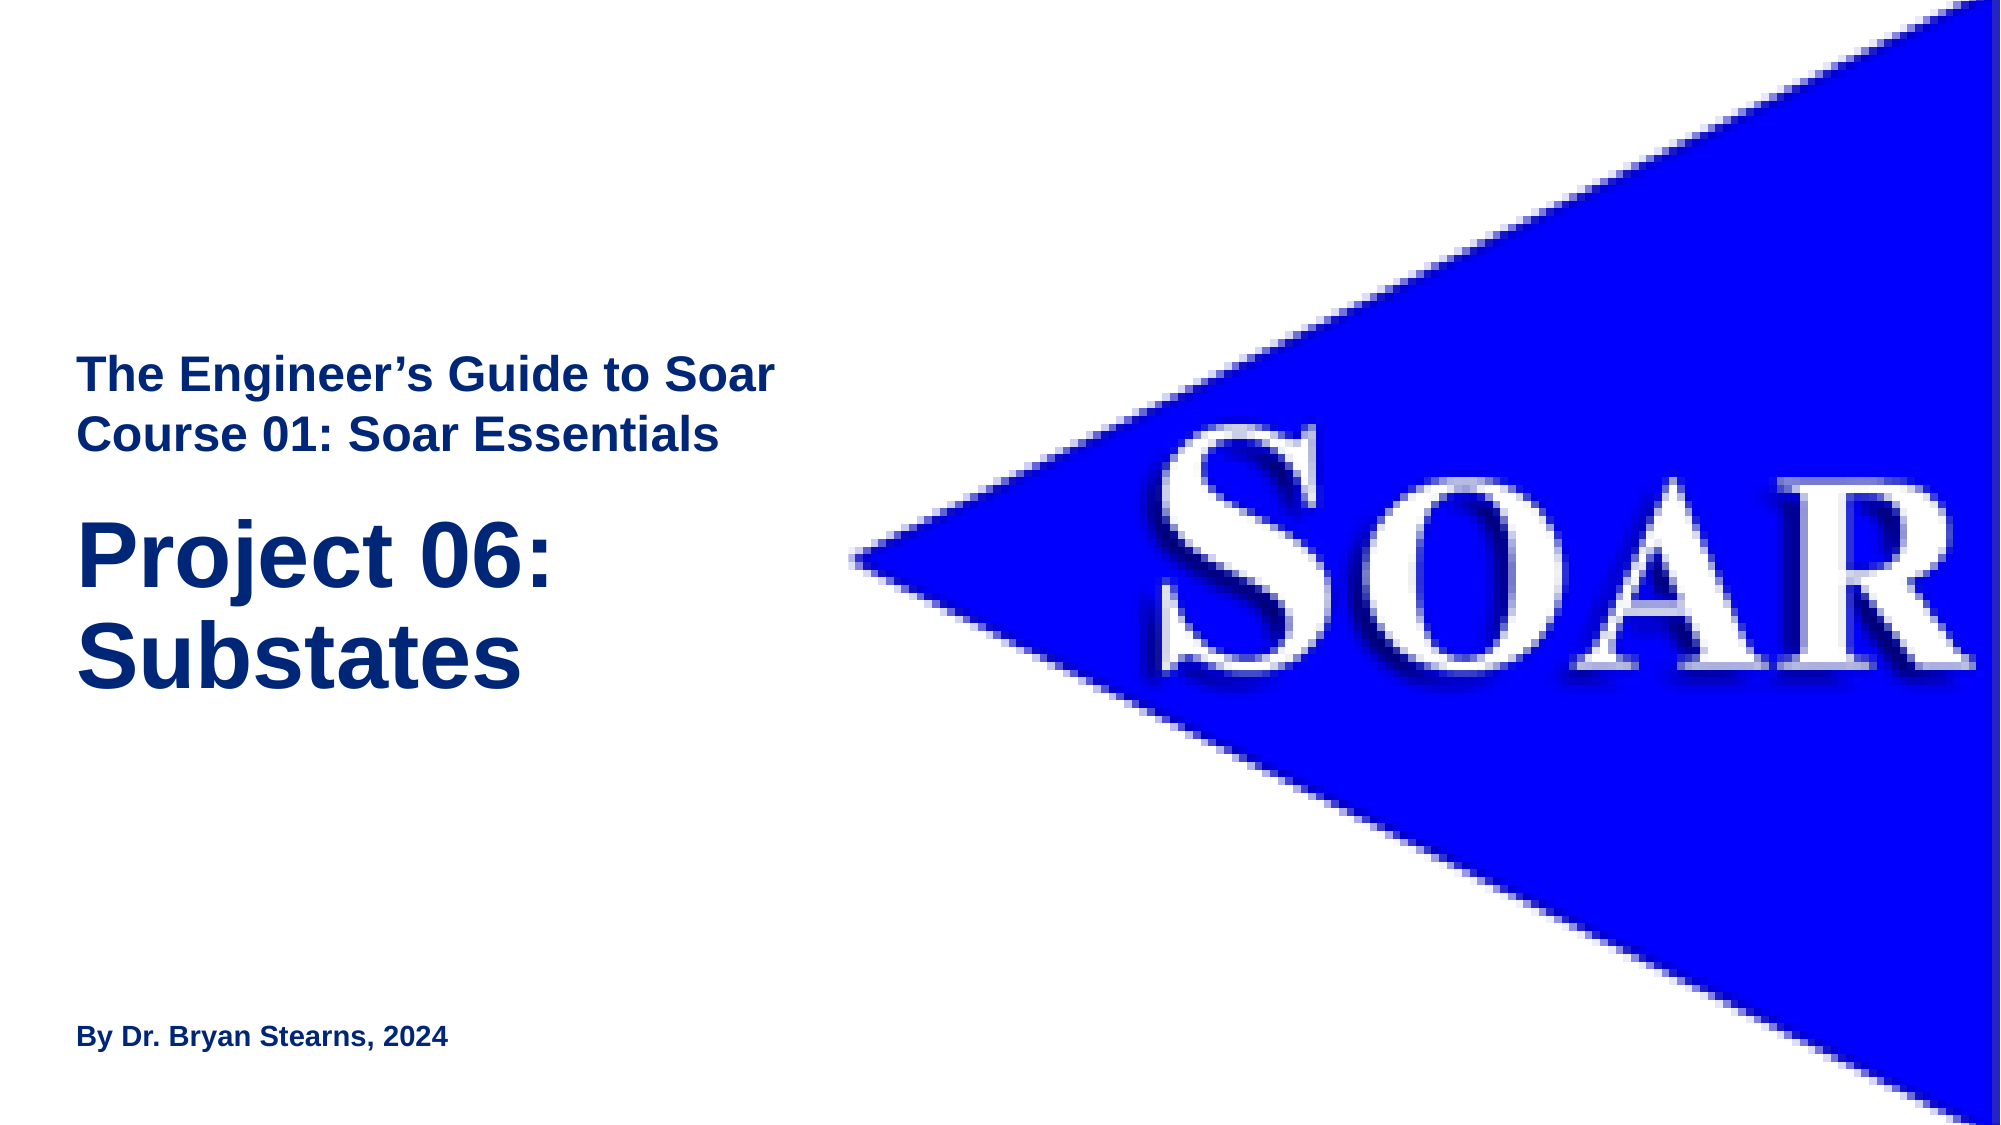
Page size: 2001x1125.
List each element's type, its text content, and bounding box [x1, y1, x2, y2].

picture [848, 0, 2000, 1125]
title Project 06: Substates [76, 504, 848, 709]
list By Dr. Bryan Stearns, 2024 [76, 1016, 848, 1052]
list The Engineer’s Guide to Soar Course 01: Soar Essentials [76, 340, 848, 462]
